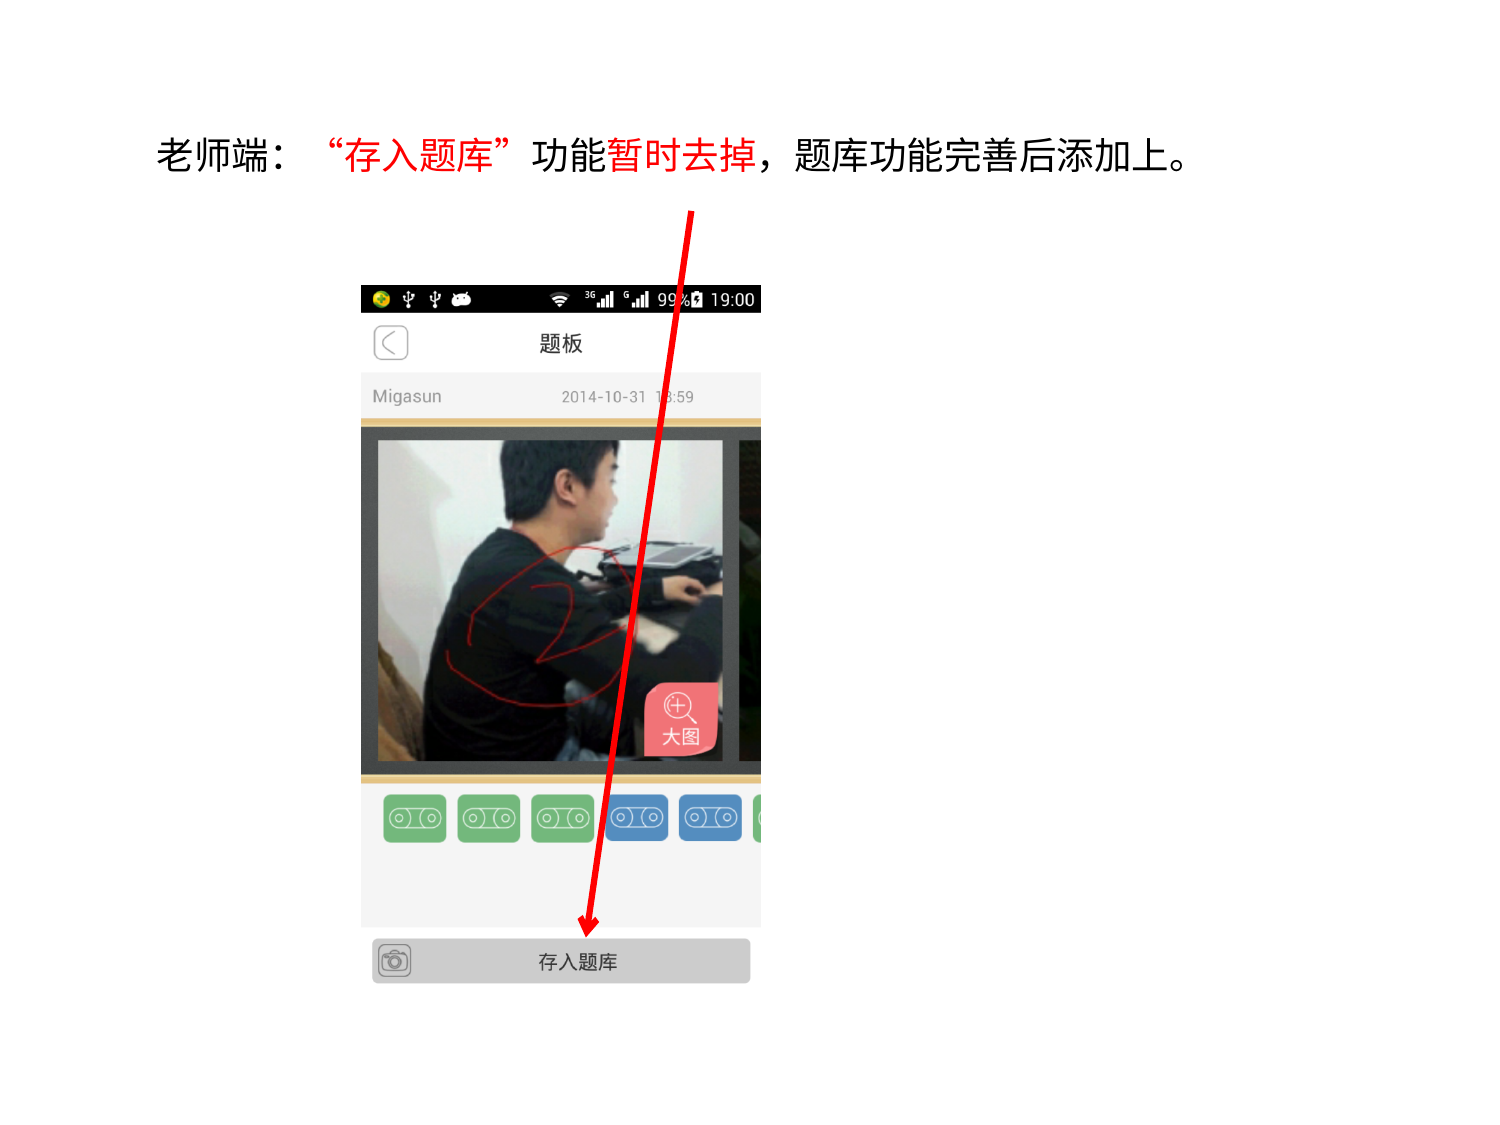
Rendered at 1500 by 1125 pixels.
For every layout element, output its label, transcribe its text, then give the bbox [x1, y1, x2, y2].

text_box 老师端：“存入题库”功能暂时去掉，题库功能完善后添加上。 [142, 124, 1222, 185]
picture [361, 285, 761, 521]
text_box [275, 521, 1003, 628]
picture [361, 628, 761, 995]
